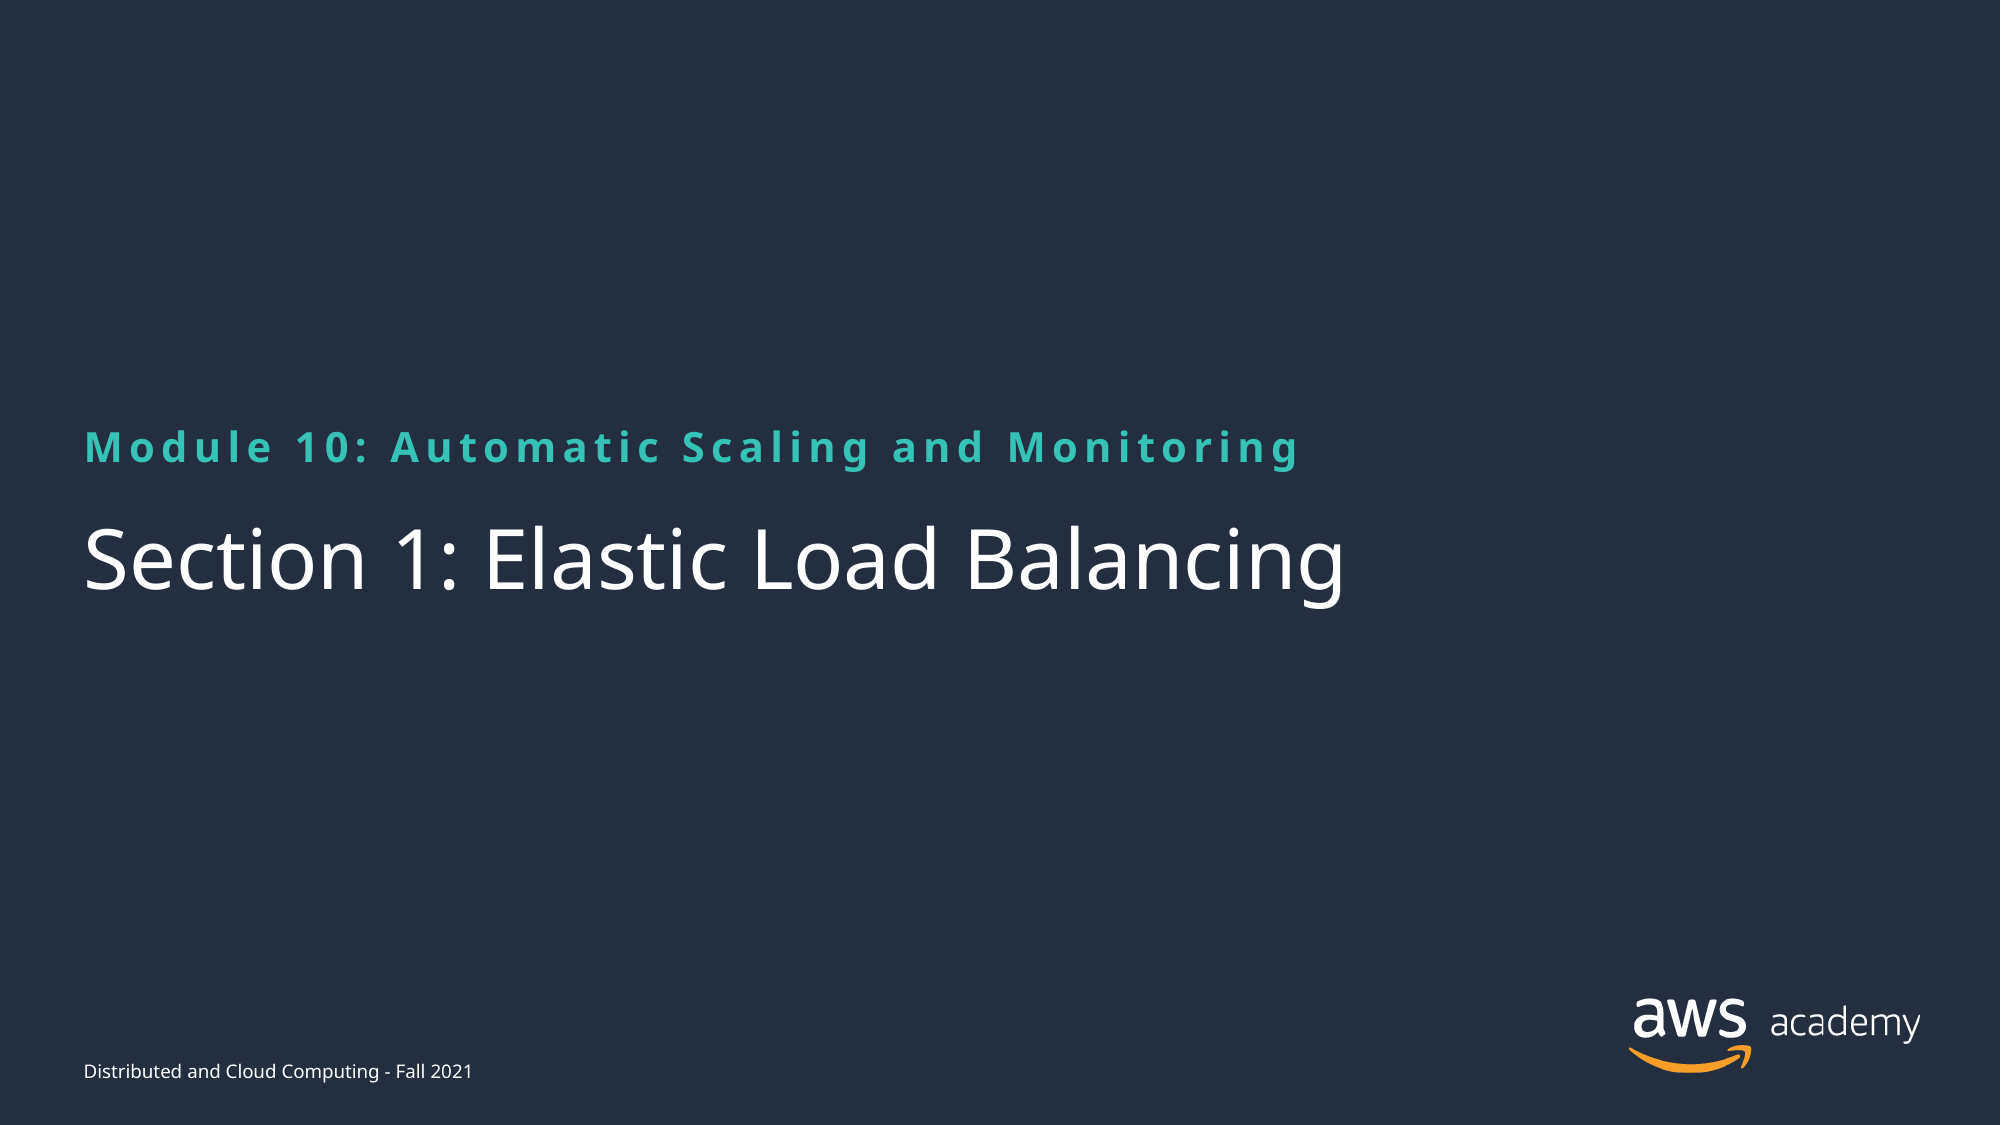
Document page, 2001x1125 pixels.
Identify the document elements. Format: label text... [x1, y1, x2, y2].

list Module 10: Automatic Scaling and Monitoring [68, 418, 1586, 500]
title Section 1: Elastic Load Balancing [68, 523, 1932, 602]
footer Distributed and Cloud Computing - Fall 2021 [68, 1042, 682, 1103]
picture [1629, 998, 1920, 1073]
